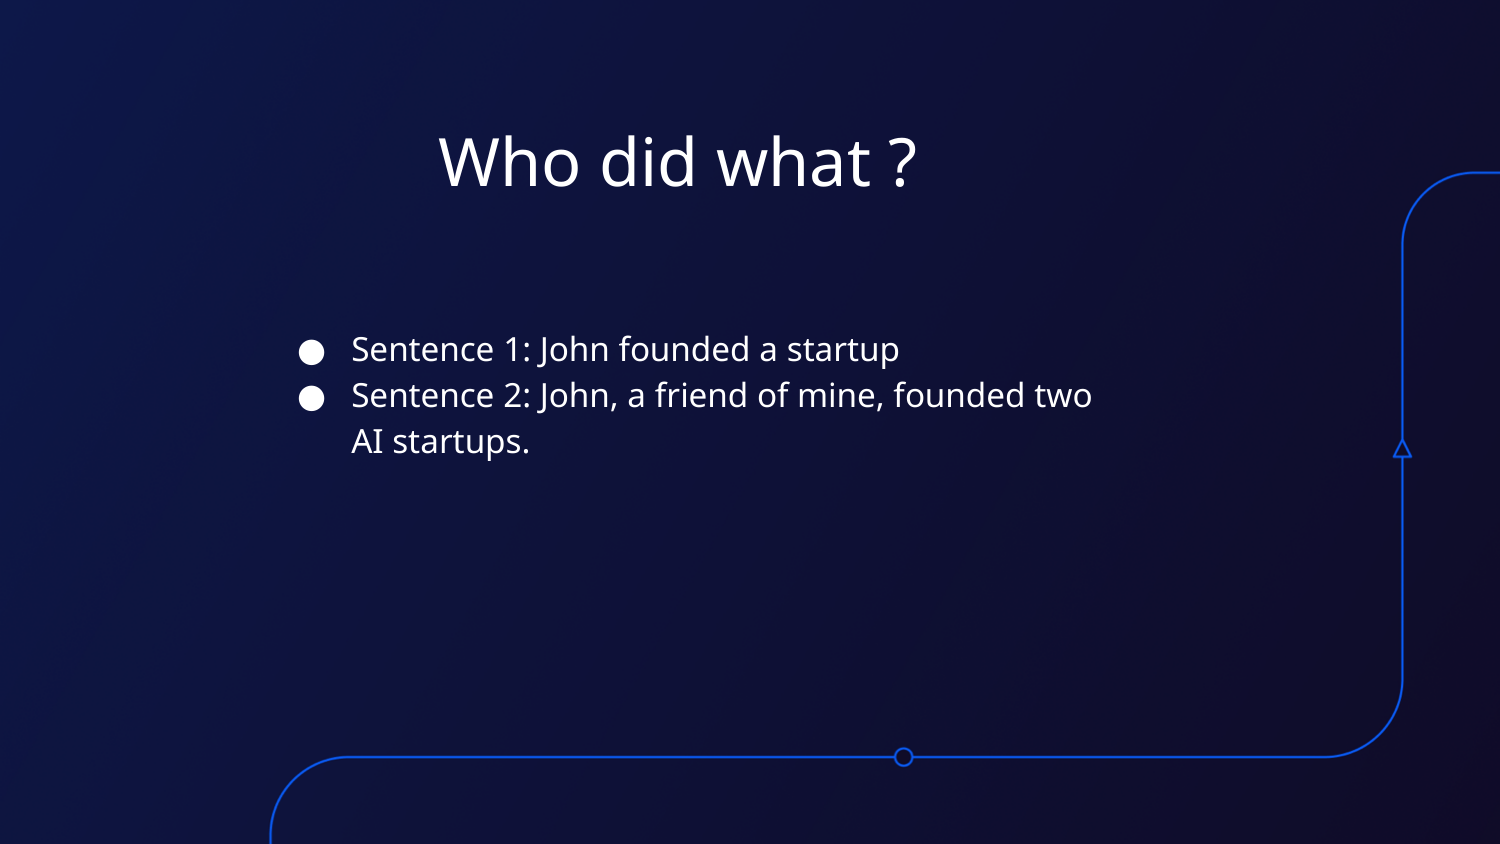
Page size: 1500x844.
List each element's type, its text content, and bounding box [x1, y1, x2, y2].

text_box Sentence 1: John founded a startup Sentence 2: John, a friend of mine, founded two AI startups. [261, 307, 1141, 476]
picture [0, 0, 1500, 844]
text_box Who did what ? [423, 92, 969, 215]
